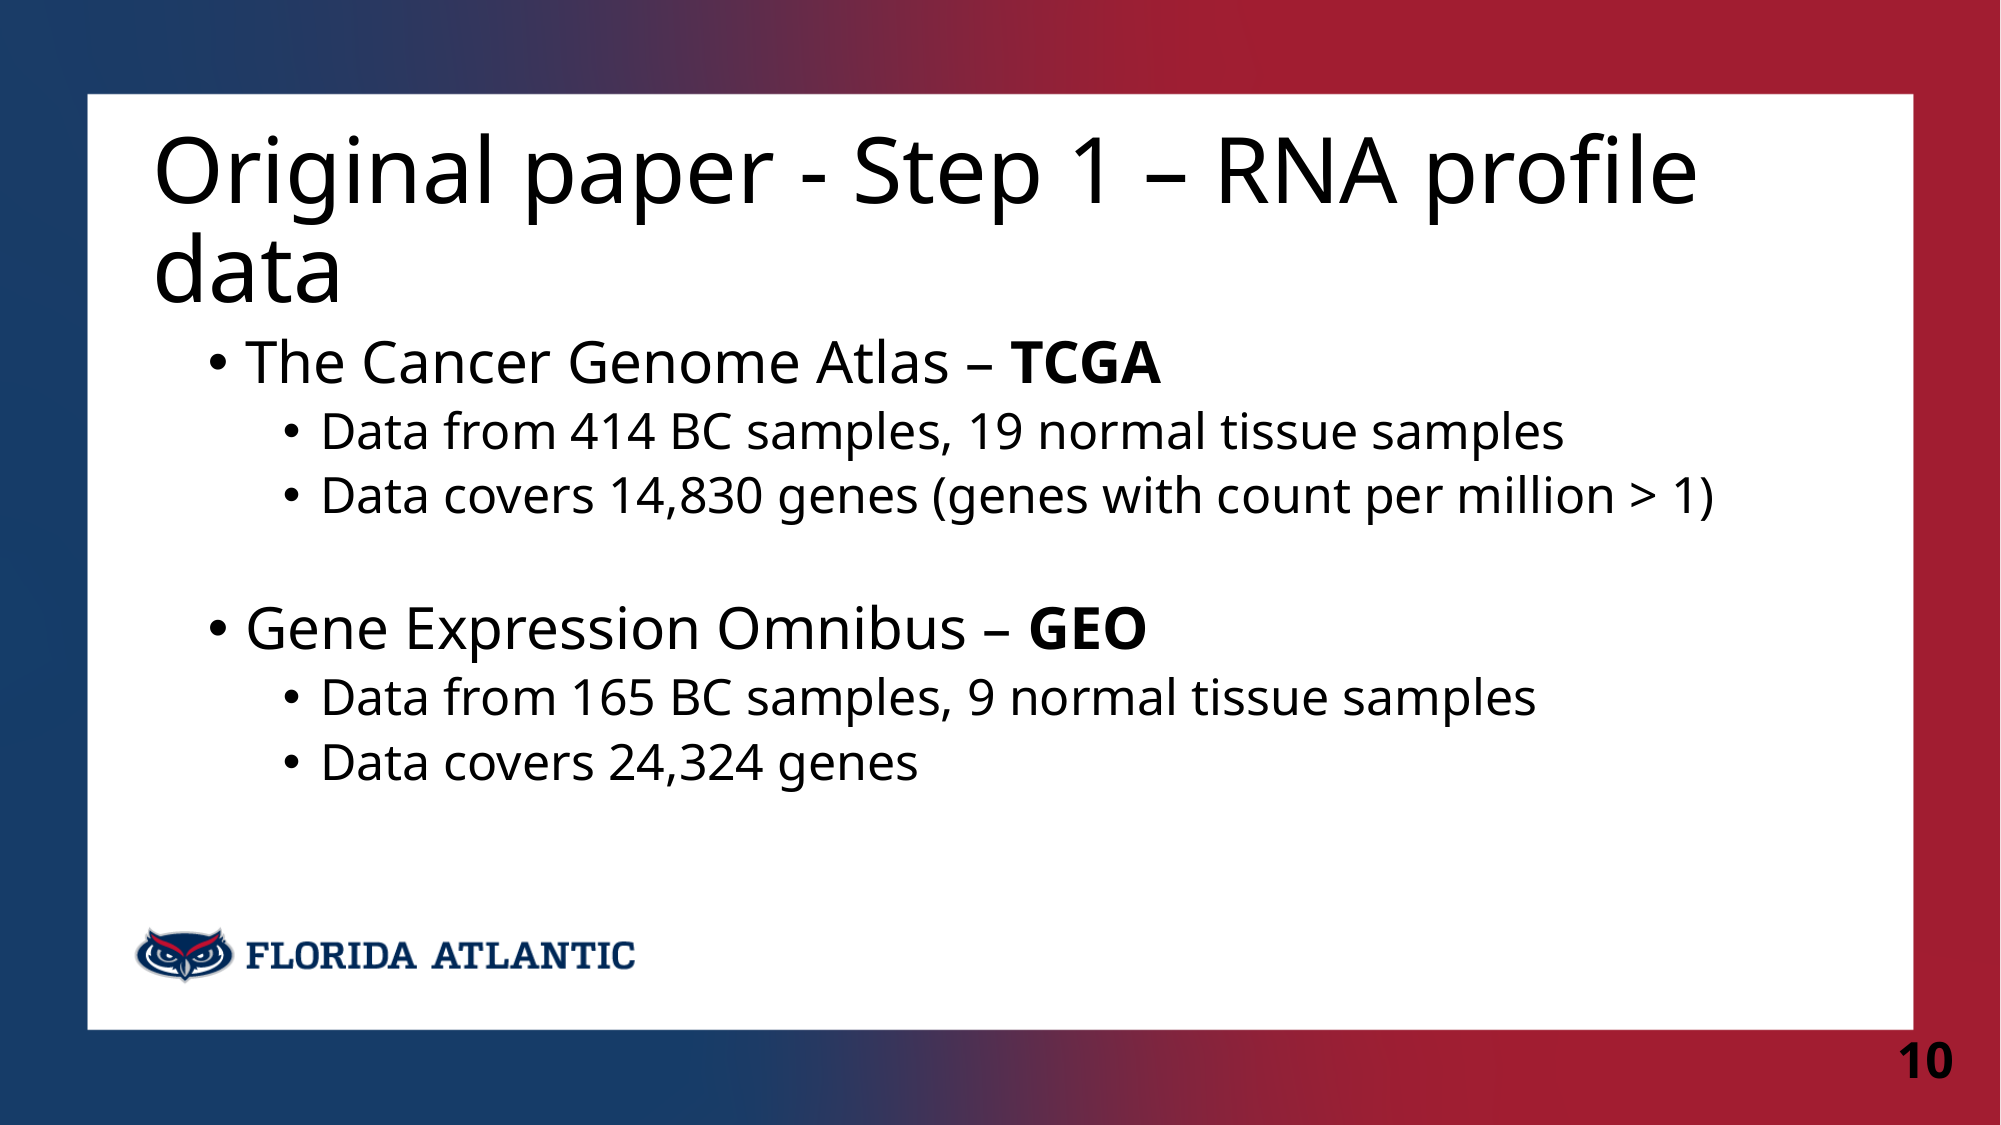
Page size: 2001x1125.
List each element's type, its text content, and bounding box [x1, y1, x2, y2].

title Original paper - Step 1 – RNA profile data [137, 155, 1863, 292]
slide_number 10 [1881, 1032, 2000, 1093]
picture [0, 0, 2001, 1125]
list The Cancer Genome Atlas – TCGA Data from 414 BC samples, 19 normal tissue samples Data covers 14,830 genes (genes with count per million > 1) Gene Expression Omnibus – GEO Data from 165 BC samples, 9 normal tissue samples Data covers 24,324 genes [192, 325, 1743, 921]
